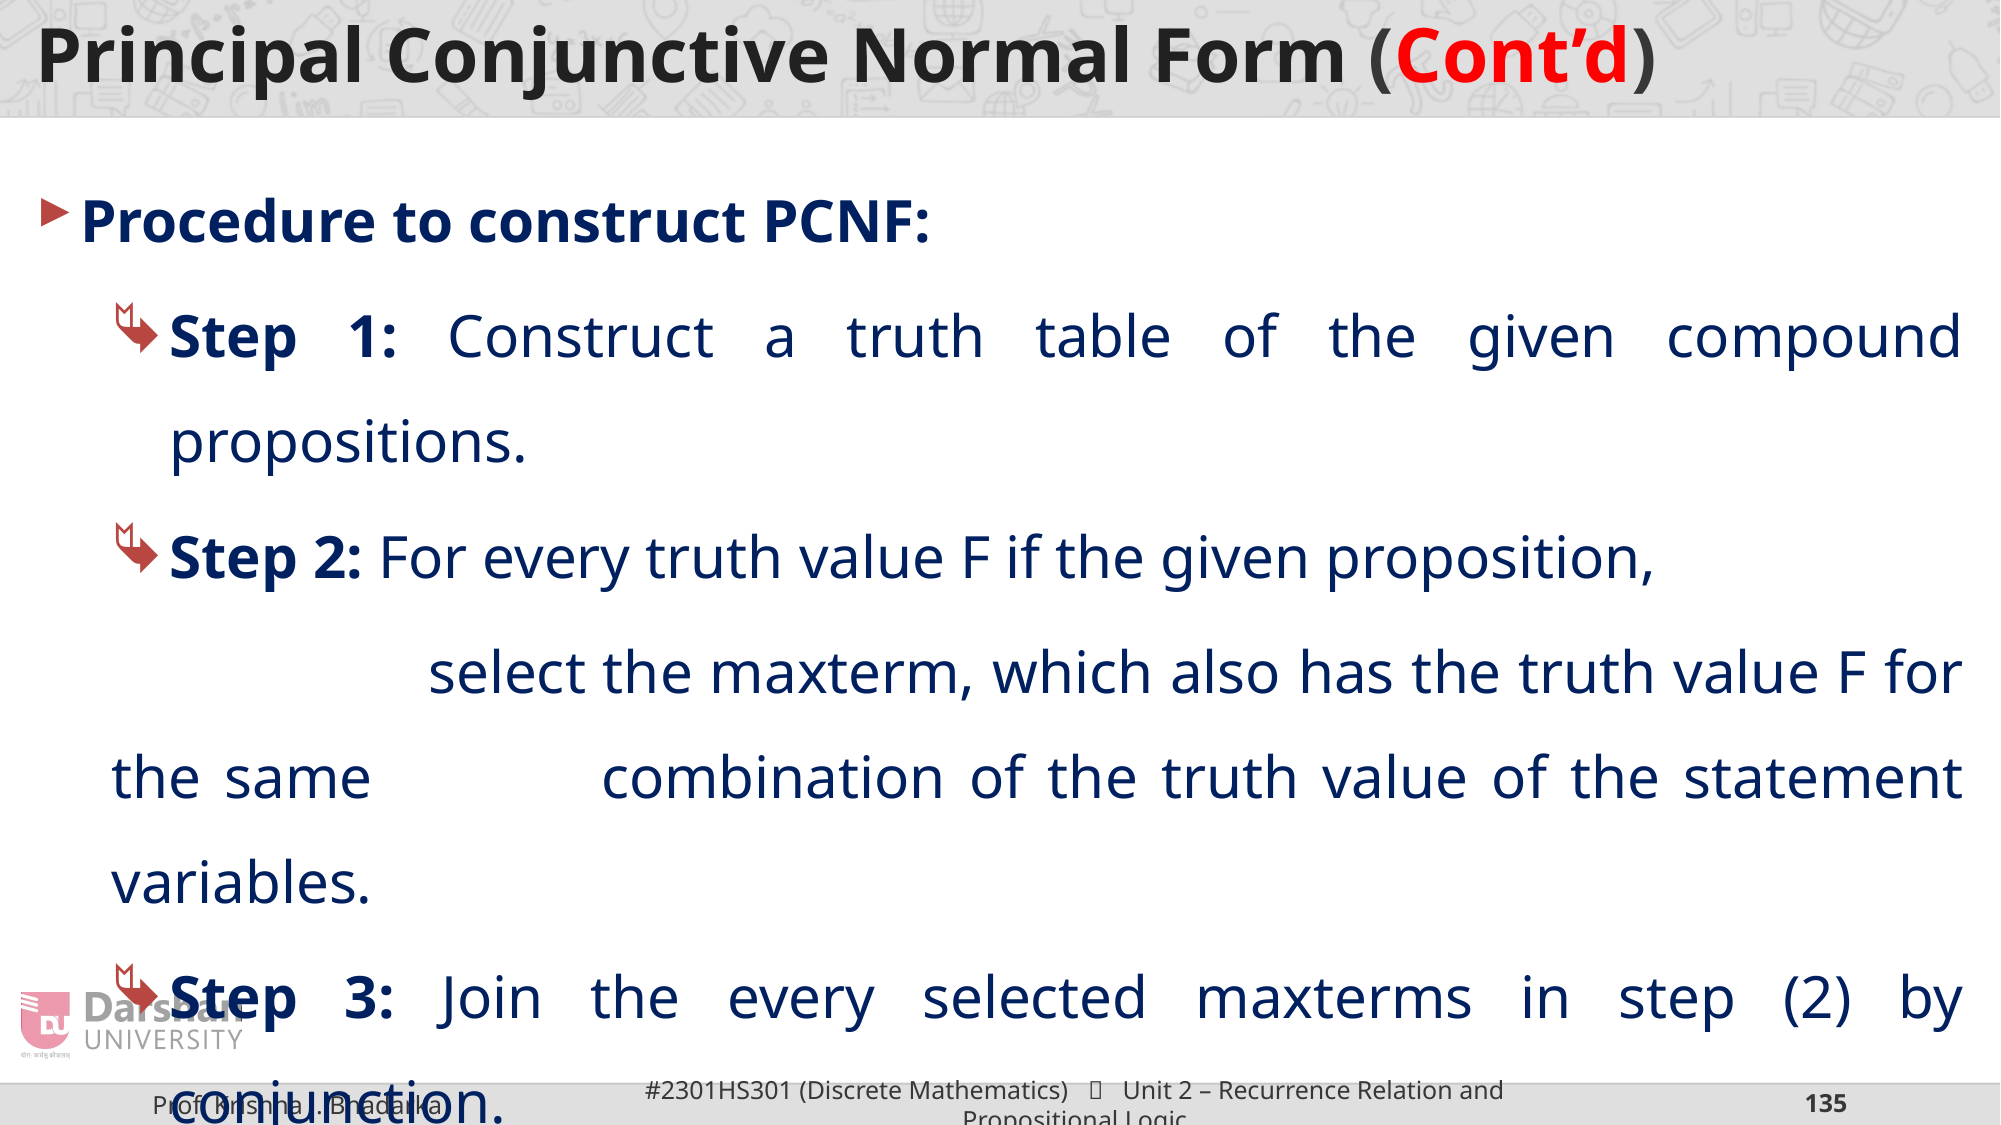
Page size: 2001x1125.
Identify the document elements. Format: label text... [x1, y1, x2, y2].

title Principal Conjunctive Normal Form (Cont’d) [0, 0, 2000, 117]
list Procedure to construct PCNF: Step 1: Construct a truth table of the given compound propositions. Step 2: For every truth value F if the given proposition, select the maxterm, which also has the truth value F for the same combination of the truth value of the statement variables. Step 3: Join the every selected maxterms in step (2) by conjunction. [21, 141, 1979, 1059]
